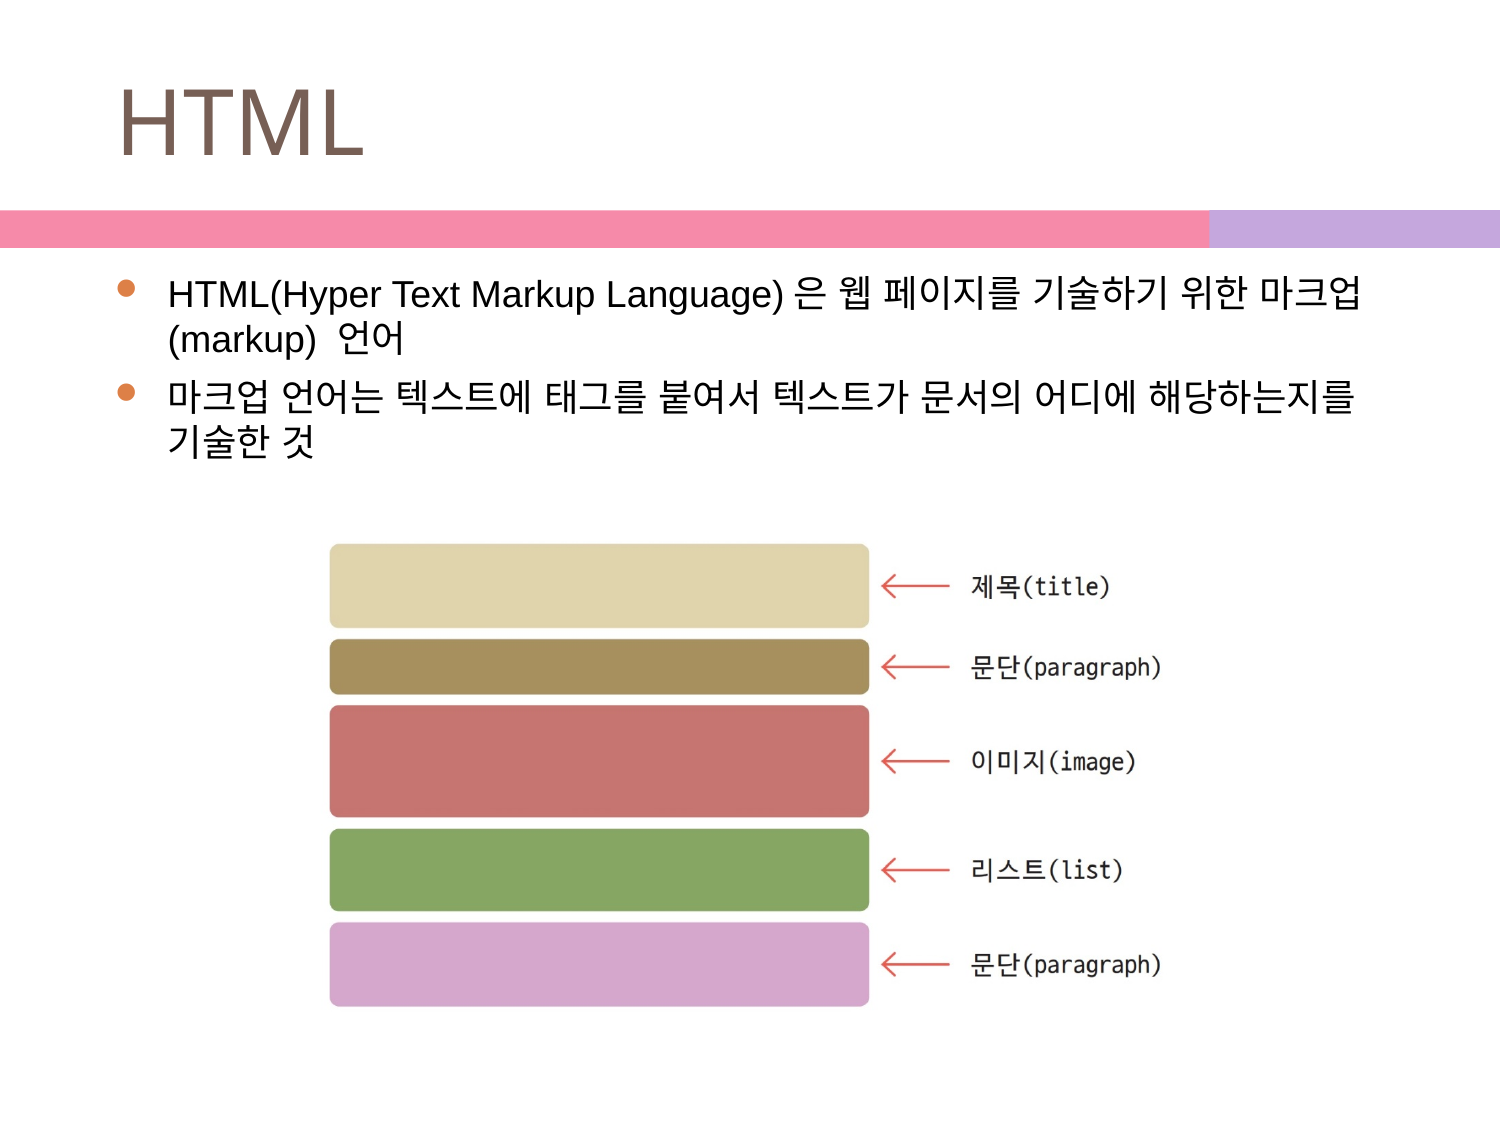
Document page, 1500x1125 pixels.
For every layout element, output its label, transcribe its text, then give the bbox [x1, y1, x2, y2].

picture [309, 517, 1191, 1033]
list HTML(Hyper Text Markup Language)은 웹 페이지를 기술하기 위한 마크업(markup) 언어 마크업 언어는 텍스트에 태그를 붙여서 텍스트가 문서의 어디에 해당하는지를 기술한 것 [100, 262, 1438, 1000]
title HTML [100, 37, 1438, 200]
